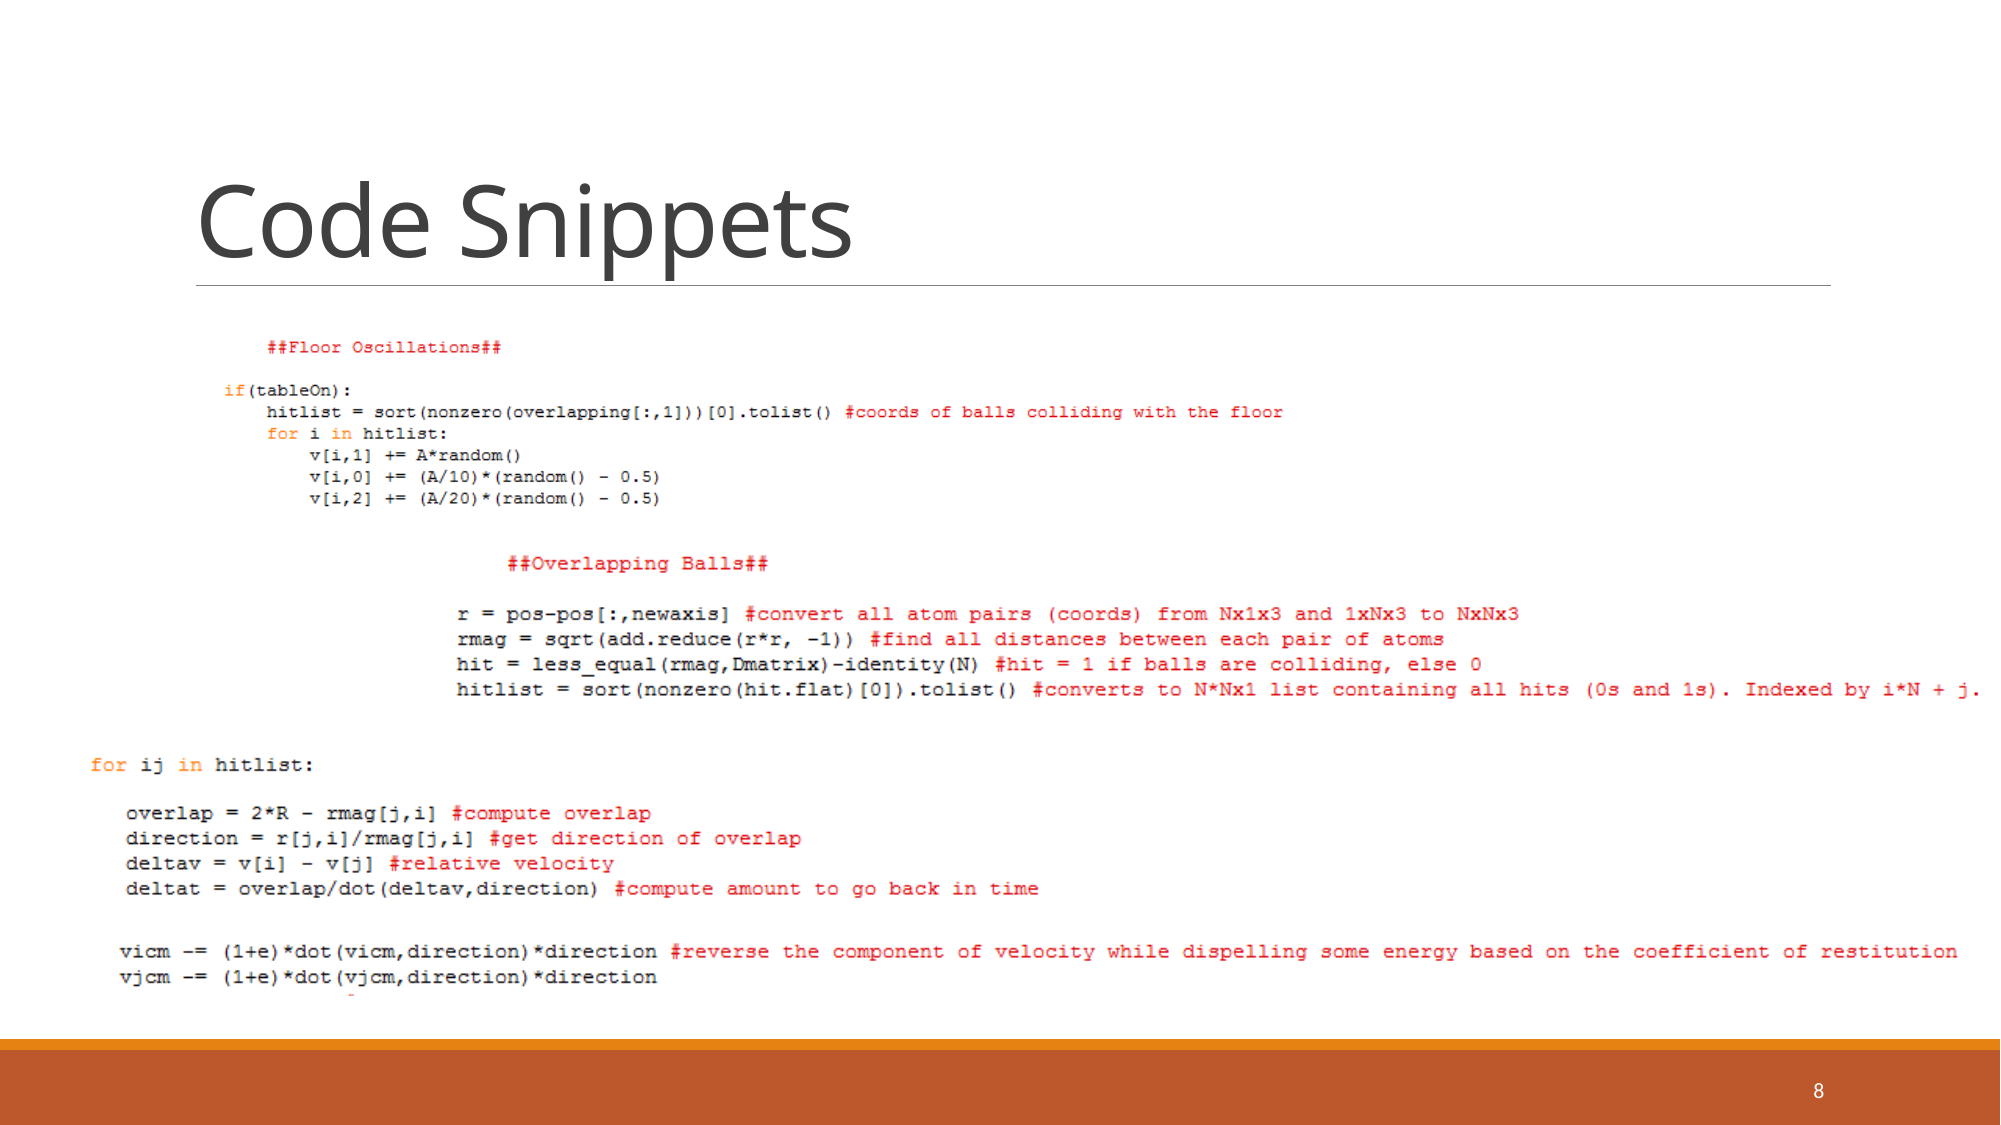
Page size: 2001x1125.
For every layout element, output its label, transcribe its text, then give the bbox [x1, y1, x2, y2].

picture [179, 327, 1309, 536]
title Code Snippets [180, 47, 1830, 285]
picture [69, 735, 359, 784]
picture [101, 798, 1057, 921]
slide_number 8 [1624, 1059, 1840, 1120]
picture [407, 543, 2000, 743]
picture [101, 934, 1978, 996]
